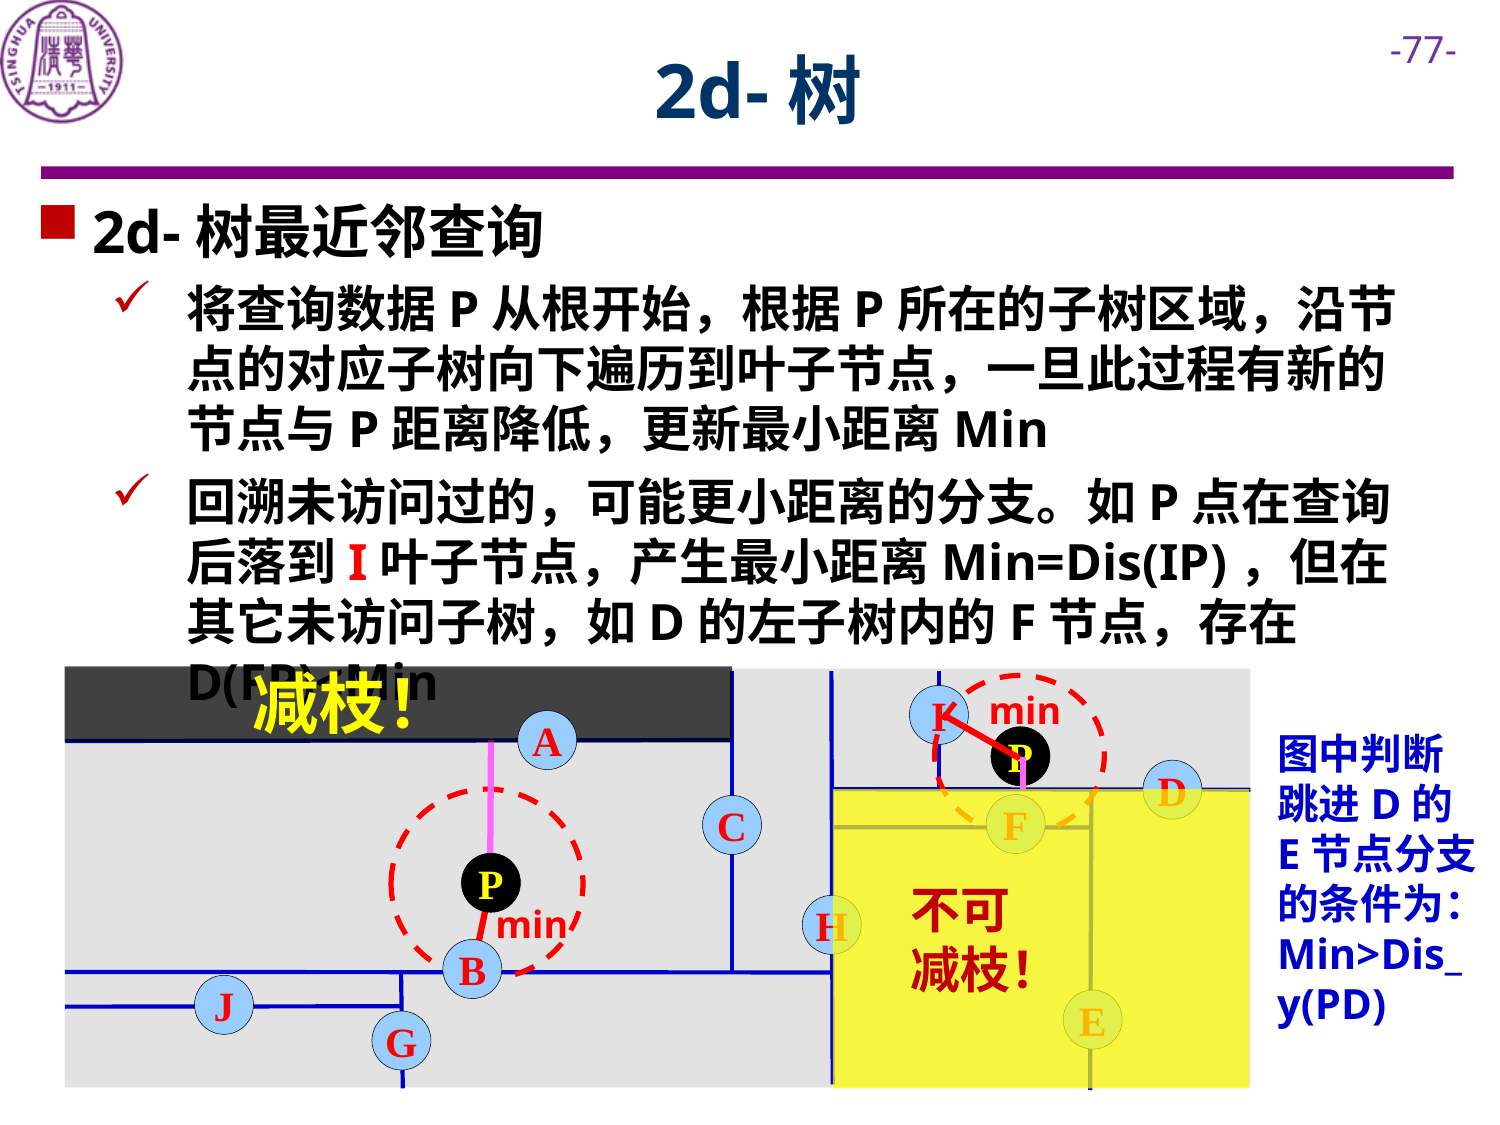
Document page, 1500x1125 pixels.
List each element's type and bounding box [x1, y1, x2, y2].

text_box [1262, 720, 1495, 1036]
title [135, 13, 1383, 165]
picture [0, 0, 124, 124]
text_box [21, 187, 1447, 1091]
